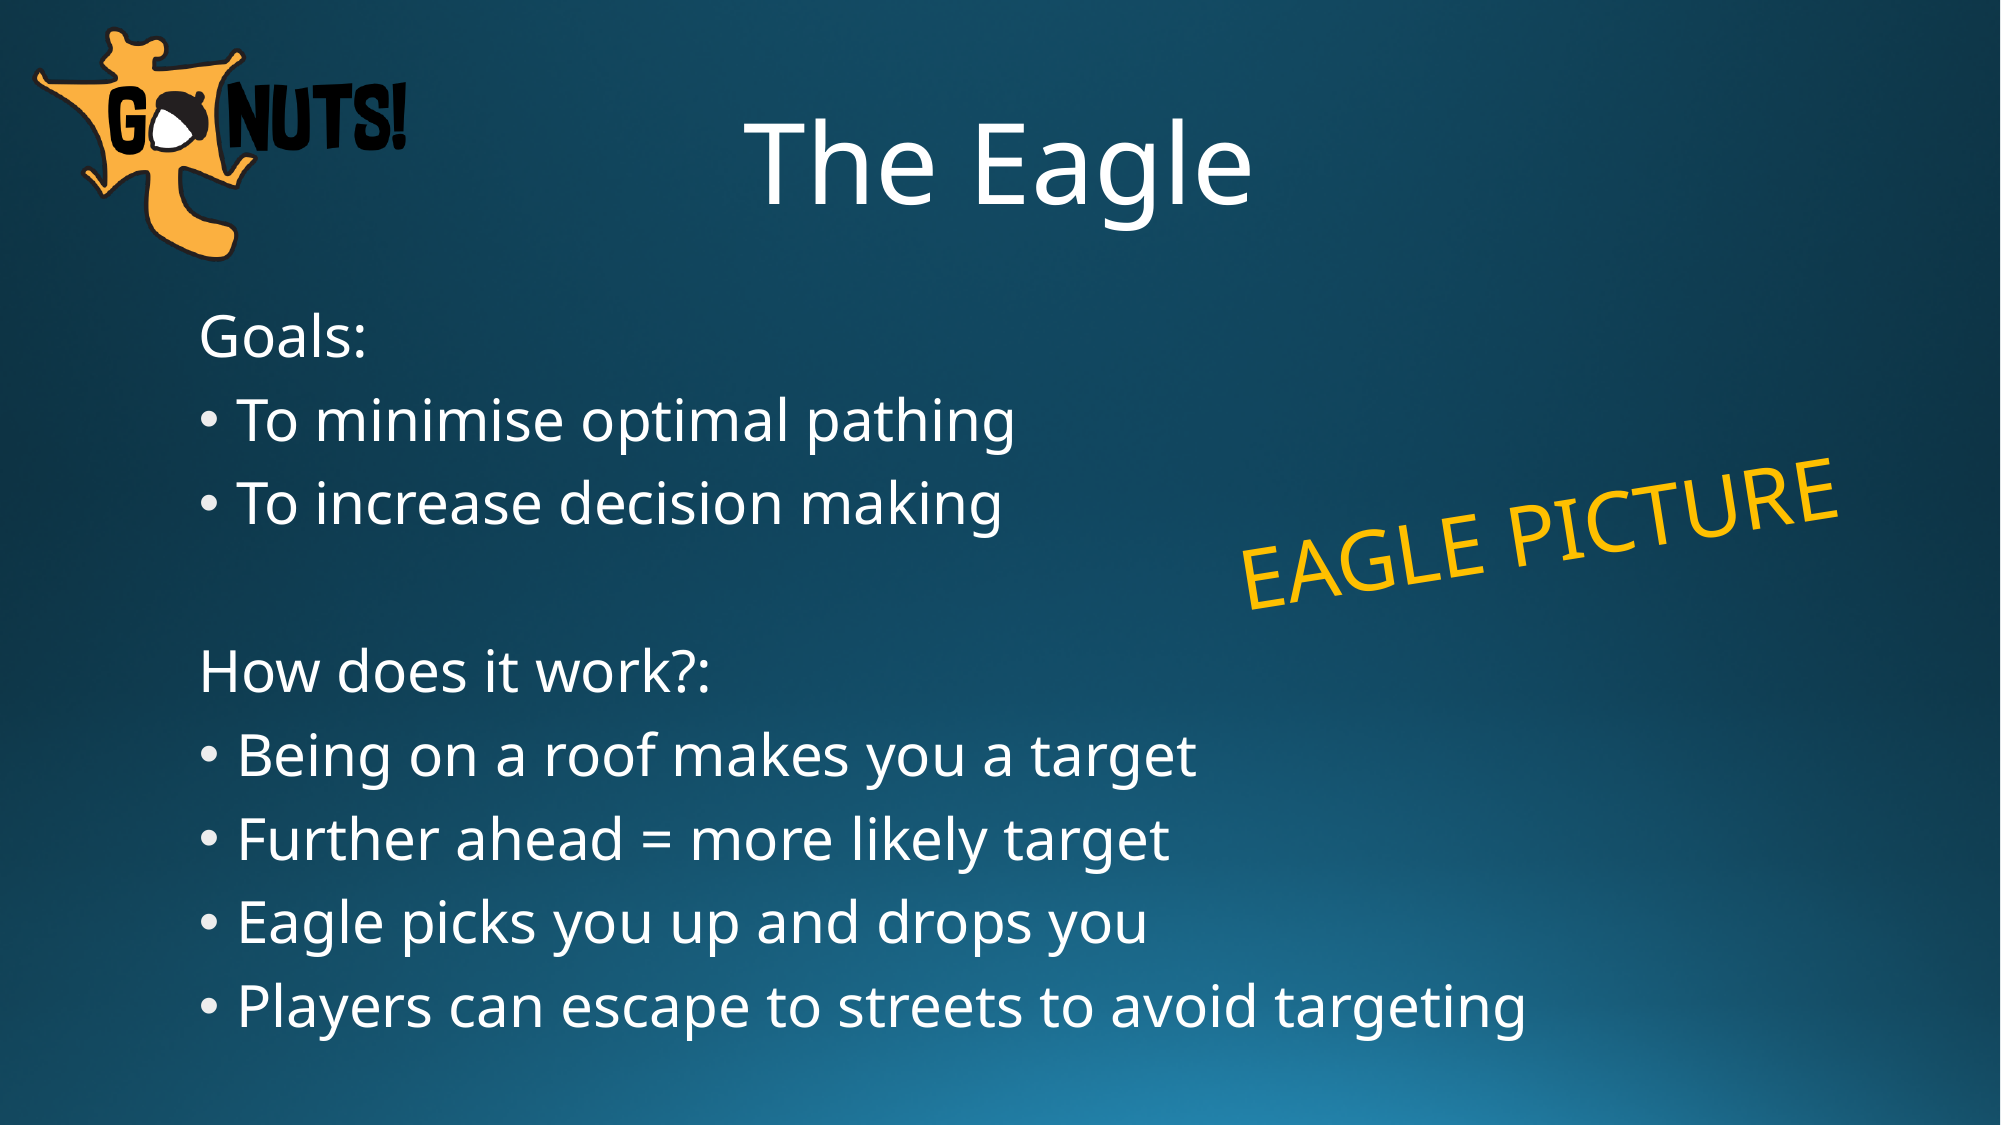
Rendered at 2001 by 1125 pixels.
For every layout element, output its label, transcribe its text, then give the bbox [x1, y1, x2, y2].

list Goals: To minimise optimal pathing To increase decision making How does it work?: Being on a roof makes you a target Further ahead = more likely target Eagle picks you up and drops you Players can escape to streets to avoid targeting [183, 299, 1863, 1099]
title The Eagle [137, 59, 1863, 278]
picture [0, 0, 2001, 1125]
text_box EAGLE PICTURE [1215, 424, 1862, 638]
